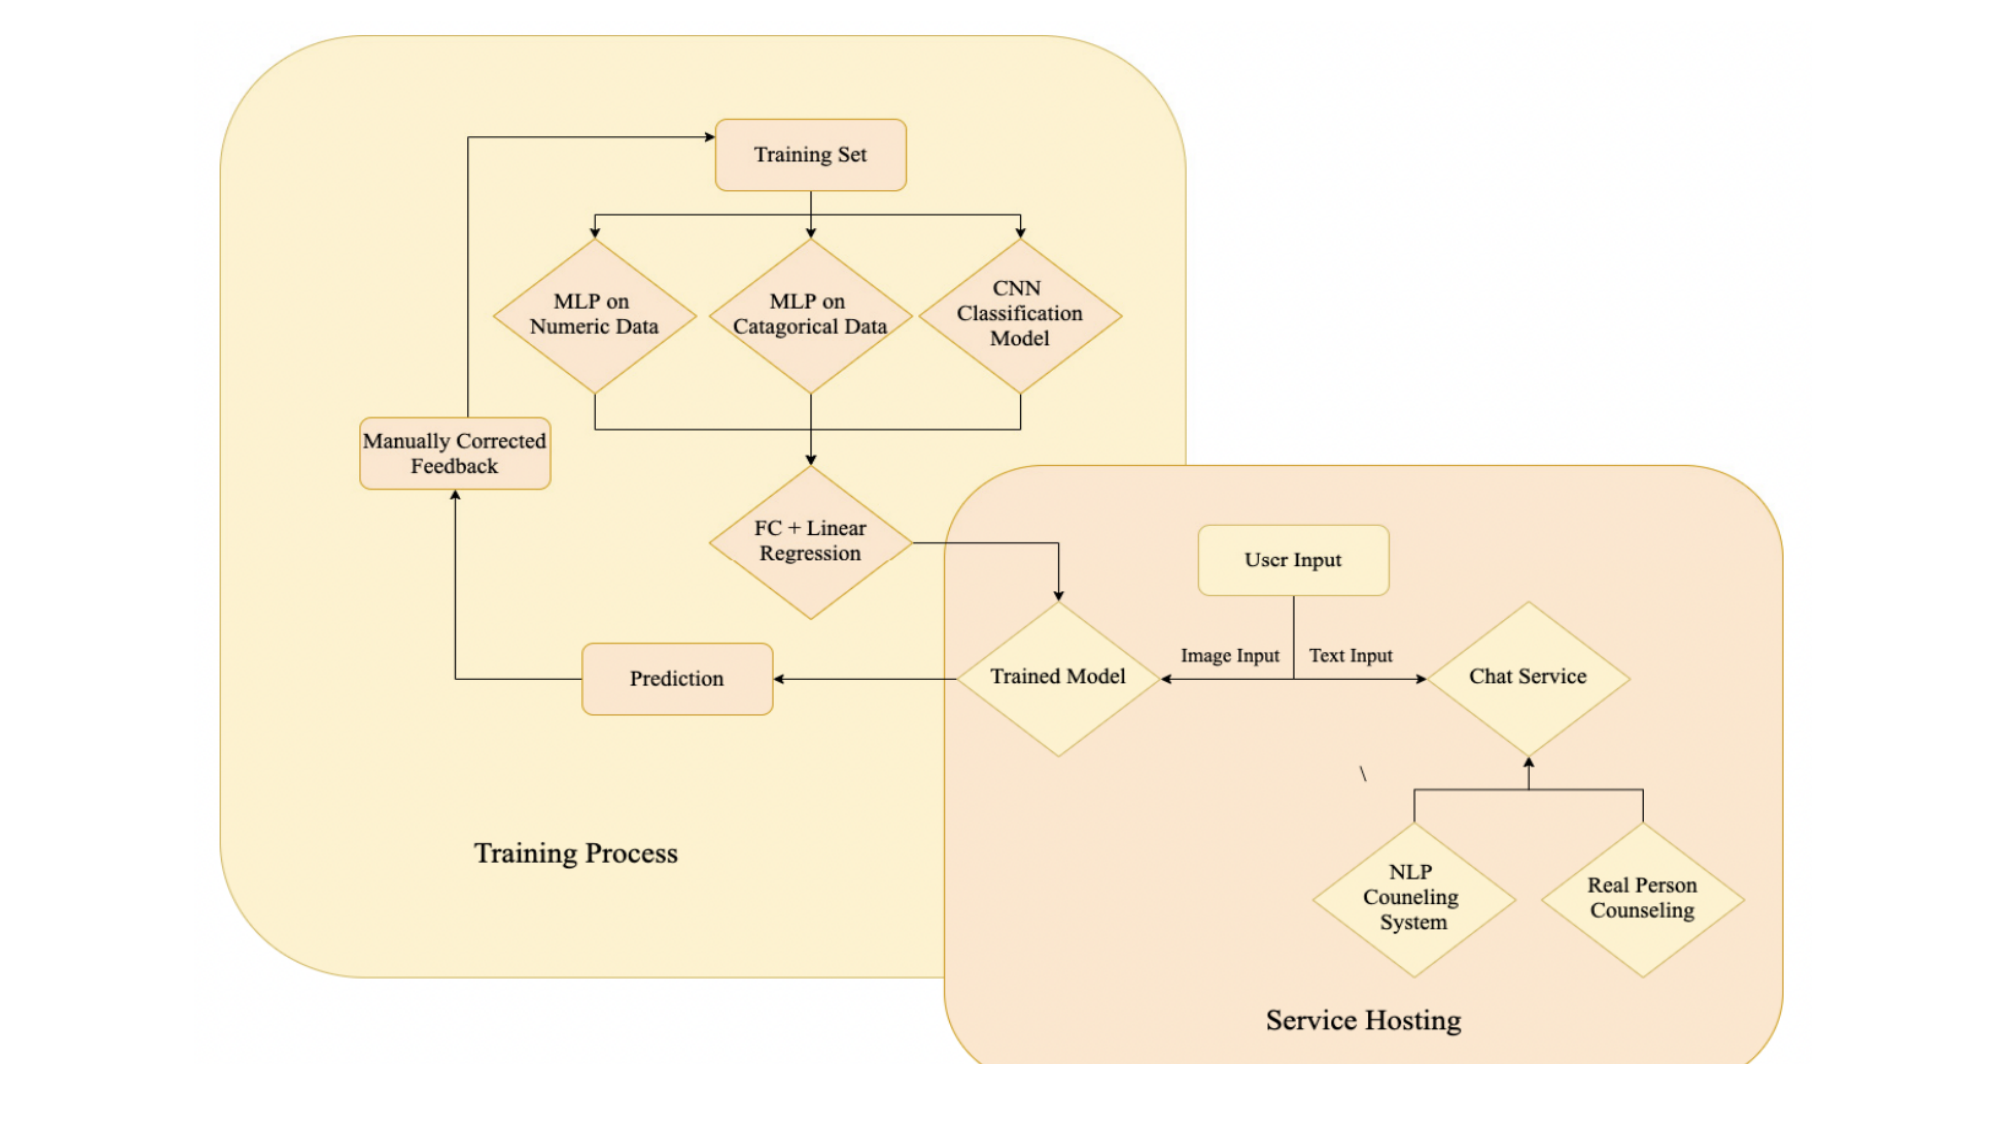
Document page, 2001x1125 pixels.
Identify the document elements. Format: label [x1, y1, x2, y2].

picture [194, 21, 1812, 1065]
